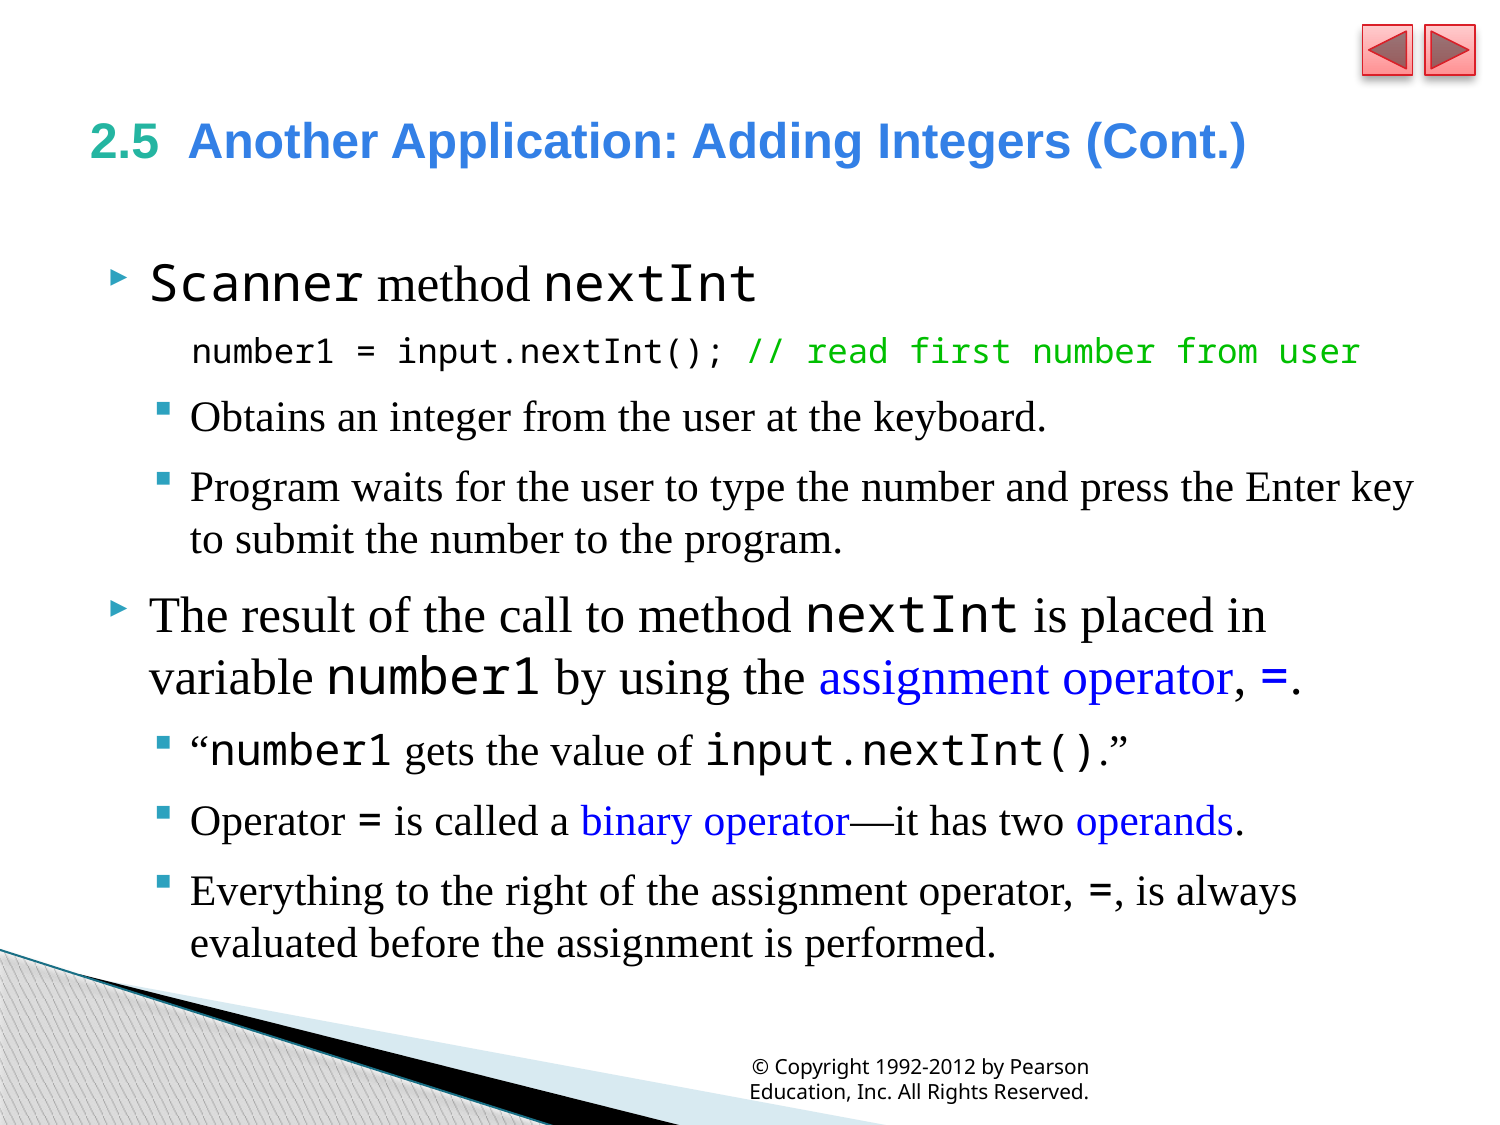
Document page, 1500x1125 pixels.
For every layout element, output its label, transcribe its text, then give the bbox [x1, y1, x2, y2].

list Scanner method nextInt number1 = input.nextInt(); // read first number from user Obtains an integer from the user at the keyboard. Program waits for the user to type the number and press the Enter key to submit the number to the program. The result of the call to method nextInt is placed in variable number1 by using the assignment operator, =. “number1 gets the value of input.nextInt().” Operator = is called a binary operator—it has two operands. Everything to the right of the assignment operator, =, is always evaluated before the assignment is performed. [75, 242, 1438, 986]
title 2.5 Another Application: Adding Integers (Cont.) [75, 45, 1425, 233]
footer © Copyright 1992-2012 by Pearson Education, Inc. All Rights Reserved. [650, 1051, 1105, 1112]
